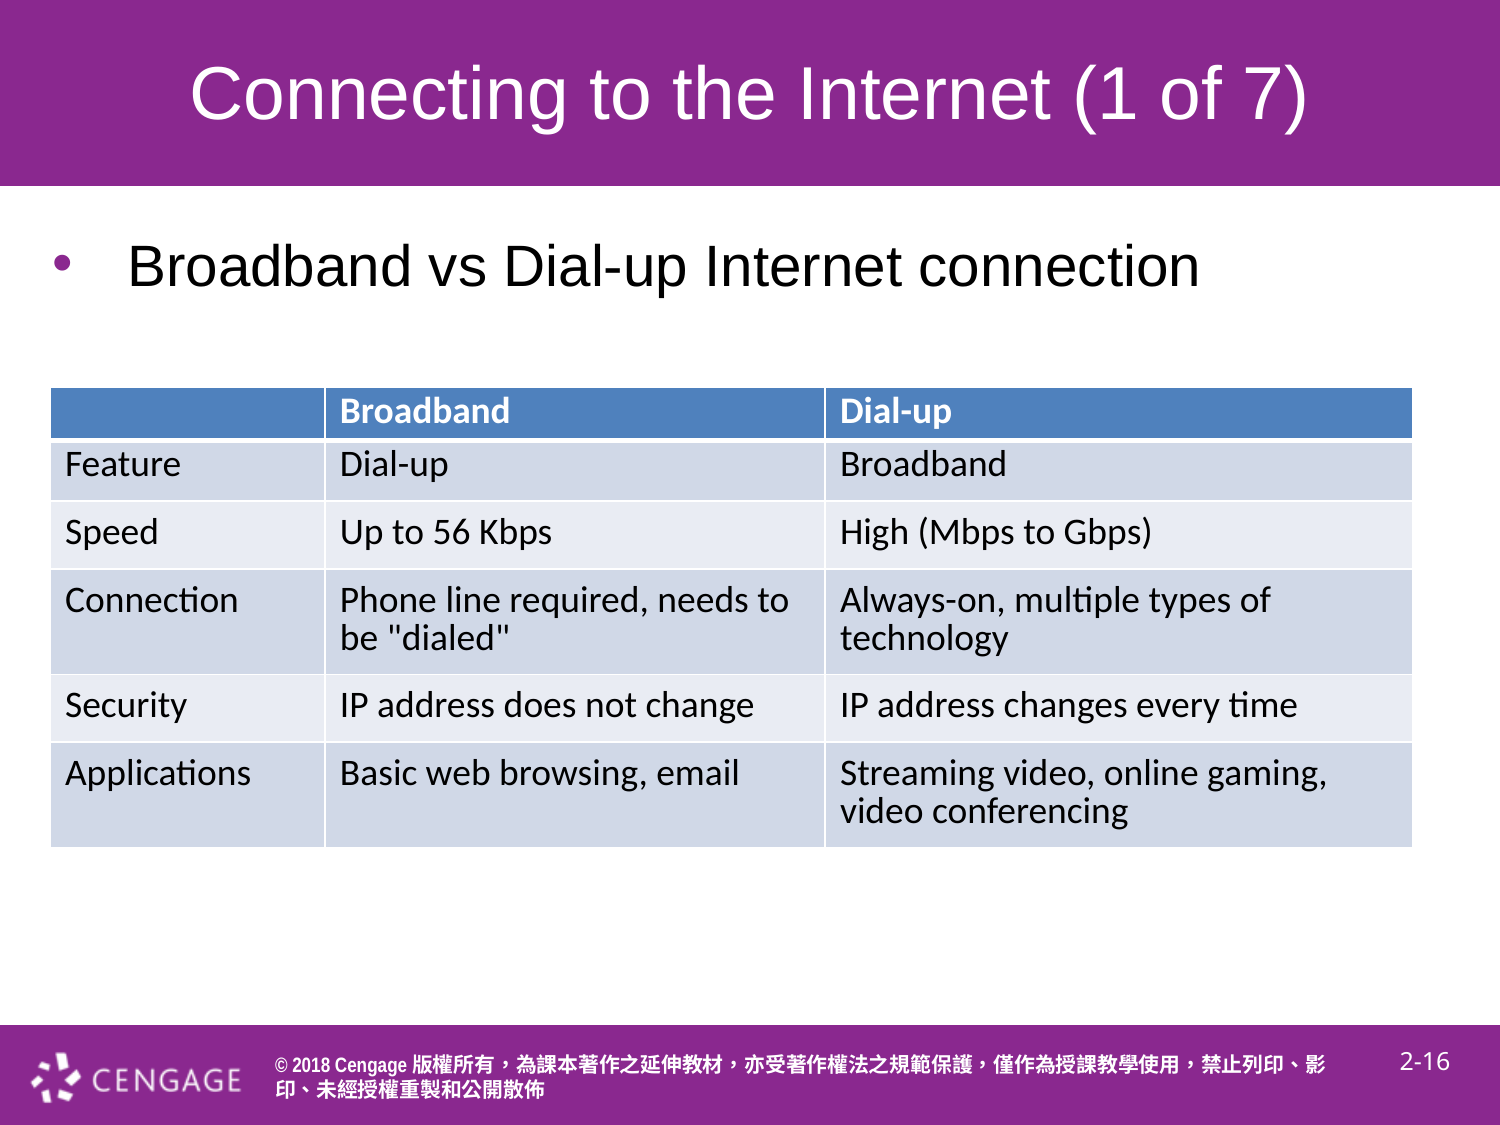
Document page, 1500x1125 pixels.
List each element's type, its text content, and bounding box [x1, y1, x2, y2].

table_cell High (Mbps to Gbps) [826, 502, 1412, 568]
table_header Dial-up [826, 388, 1412, 438]
title Connecting to the Internet (1 of 7) [7, 4, 1493, 175]
table_cell Security [51, 675, 324, 741]
table_cell Broadband [826, 443, 1412, 500]
table_cell Applications [51, 743, 324, 847]
table_header [51, 388, 324, 438]
table_cell Basic web browsing, email [326, 743, 824, 847]
table_cell Always-on, multiple types of technology [826, 570, 1412, 674]
table_cell Speed [51, 502, 324, 568]
table_header Broadband [326, 388, 824, 438]
table_cell IP address does not change [326, 675, 824, 741]
table_cell Feature [51, 443, 324, 500]
list Broadband vs Dial-up Internet connection [37, 220, 1475, 875]
table_cell IP address changes every time [826, 675, 1412, 741]
table_cell Streaming video, online gaming, video conferencing [826, 743, 1412, 847]
table_cell Phone line required, needs to be "dialed" [326, 570, 824, 674]
table_cell Connection [51, 570, 324, 674]
table_cell Up to 56 Kbps [326, 502, 824, 568]
picture [21, 1043, 246, 1111]
table_cell Dial-up [326, 443, 824, 500]
